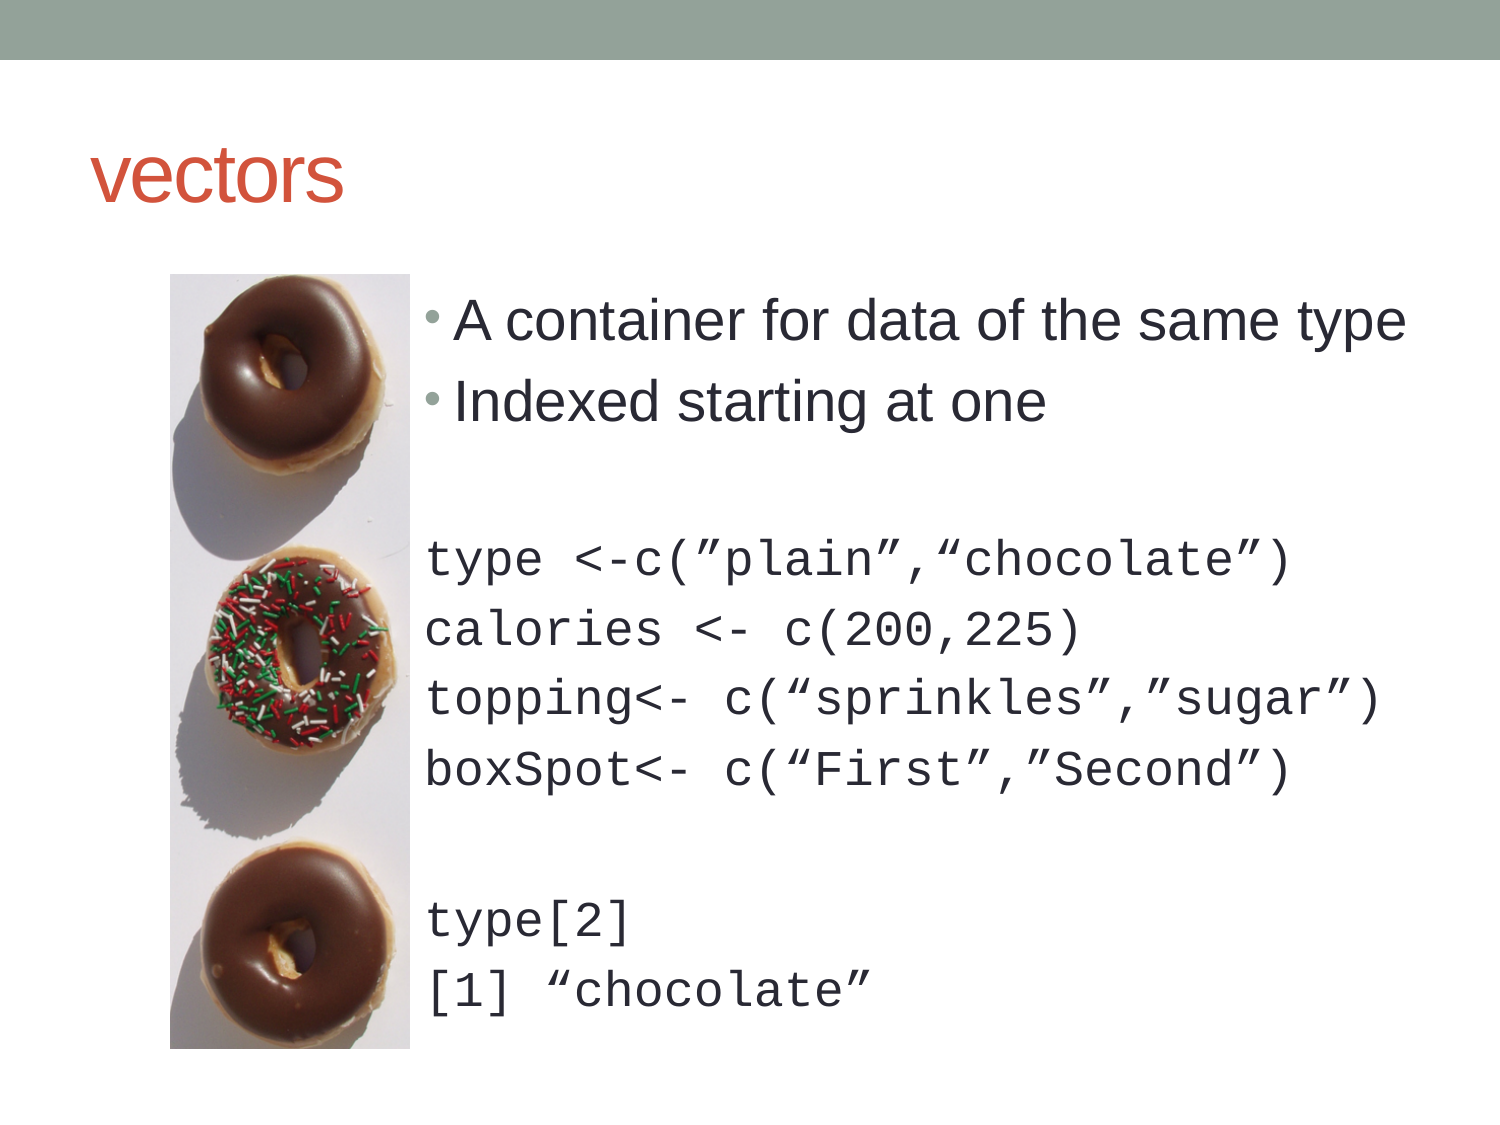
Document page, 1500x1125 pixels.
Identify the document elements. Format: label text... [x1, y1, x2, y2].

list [0, 274, 622, 1049]
list A container for data of the same type Indexed starting at one type <-c(”plain”,“chocolate”) calories <- c(200,225) topping<- c(“sprinkles”,”sugar”) boxSpot<- c(“First”,”Second”) type[2] [1] “chocolate” [628, 274, 1476, 1049]
title vectors [75, 87, 1425, 250]
